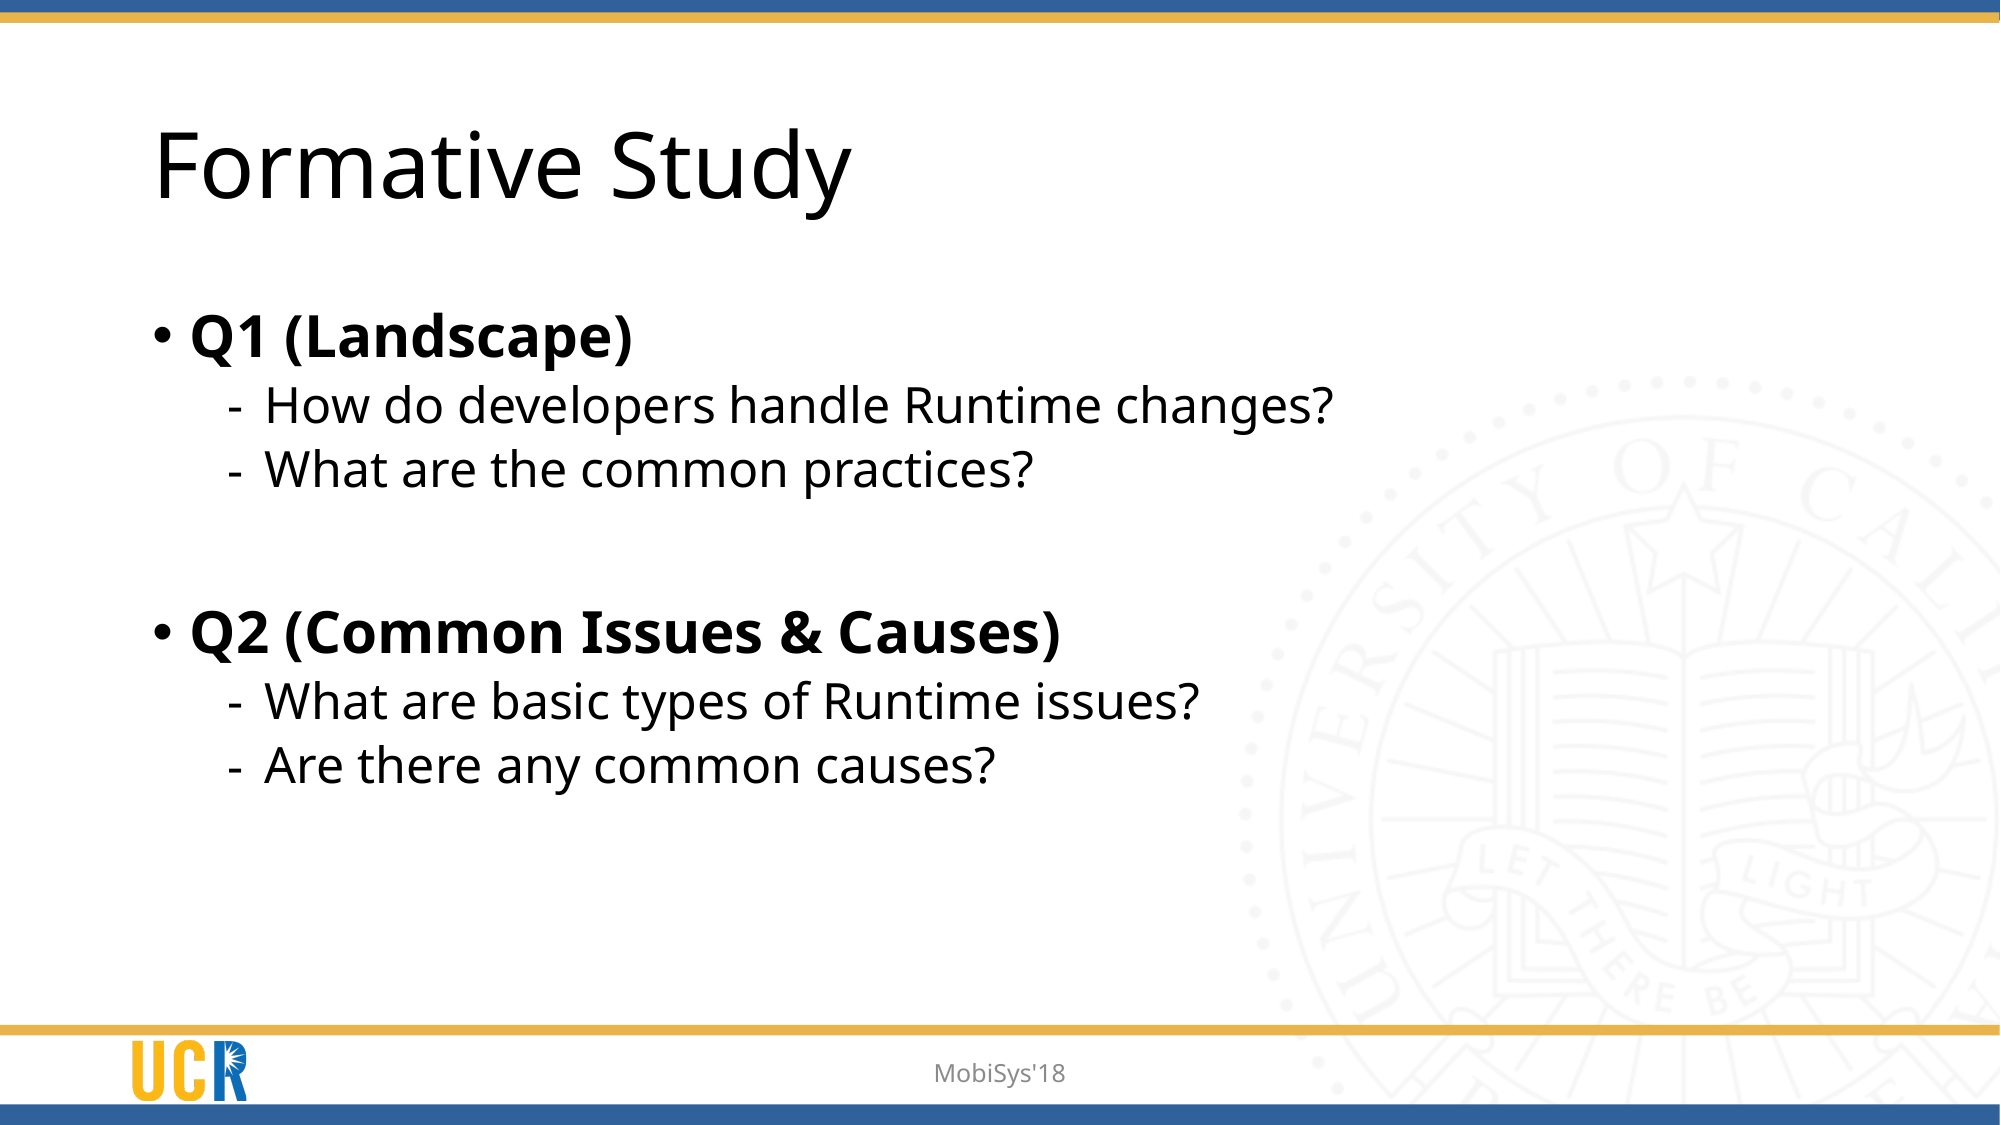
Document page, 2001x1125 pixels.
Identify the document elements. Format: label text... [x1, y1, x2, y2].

list Q1 (Landscape) How do developers handle Runtime changes? What are the common practices? Q2 (Common Issues & Causes) What are basic types of Runtime issues? Are there any common causes? [137, 299, 1863, 1014]
title Formative Study [137, 59, 1863, 278]
footer MobiSys'18 [662, 1042, 1338, 1103]
